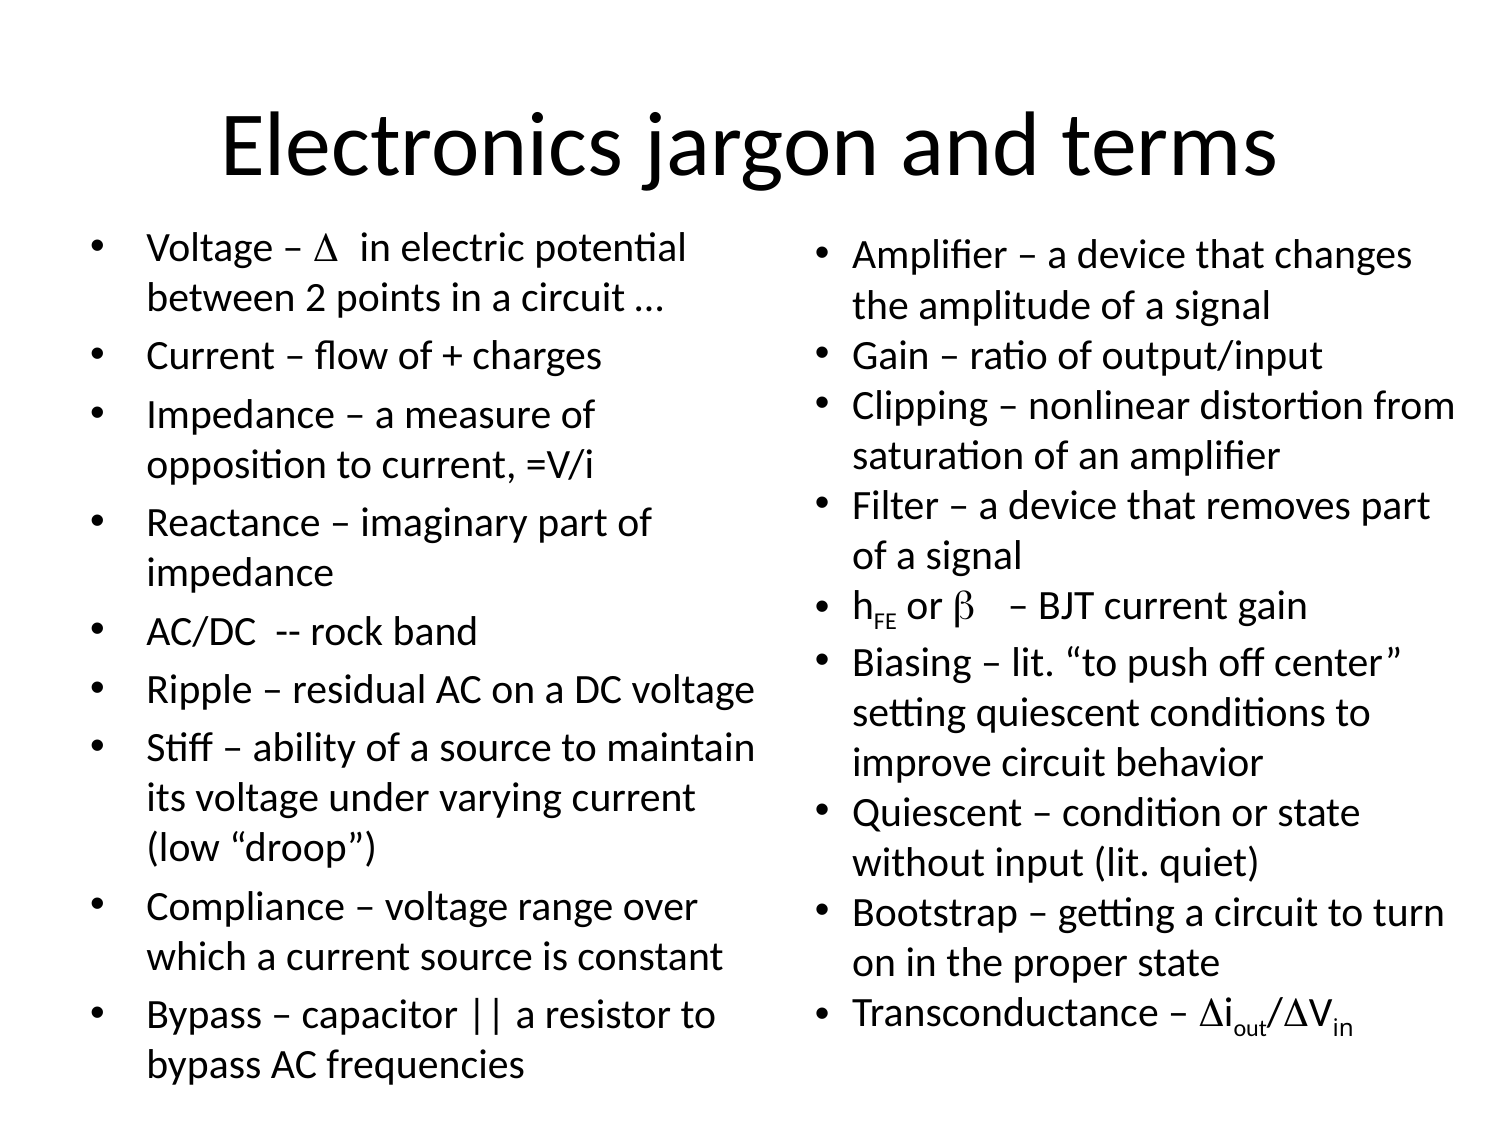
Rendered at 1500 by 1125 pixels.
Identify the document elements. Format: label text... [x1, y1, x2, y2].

list Voltage – D in electric potential between 2 points in a circuit … Current – flow of + charges Impedance – a measure of opposition to current, =V/i Reactance – imaginary part of impedance AC/DC -- rock band Ripple – residual AC on a DC voltage Stiff – ability of a source to maintain its voltage under varying current (low “droop”) Compliance – voltage range over which a current source is constant Bypass – capacitor || a resistor to bypass AC frequencies [74, 212, 776, 956]
title Electronics jargon and terms [74, 44, 1426, 233]
text_box Amplifier – a device that changes the amplitude of a signal Gain – ratio of output/input Clipping – nonlinear distortion from saturation of an amplifier Filter – a device that removes part of a signal hFE or b – BJT current gain Biasing – lit. “to push off center” setting quiescent conditions to improve circuit behavior Quiescent – condition or state without input (lit. quiet) Bootstrap – getting a circuit to turn on in the proper state Transconductance – Diout/DVin [799, 219, 1475, 963]
